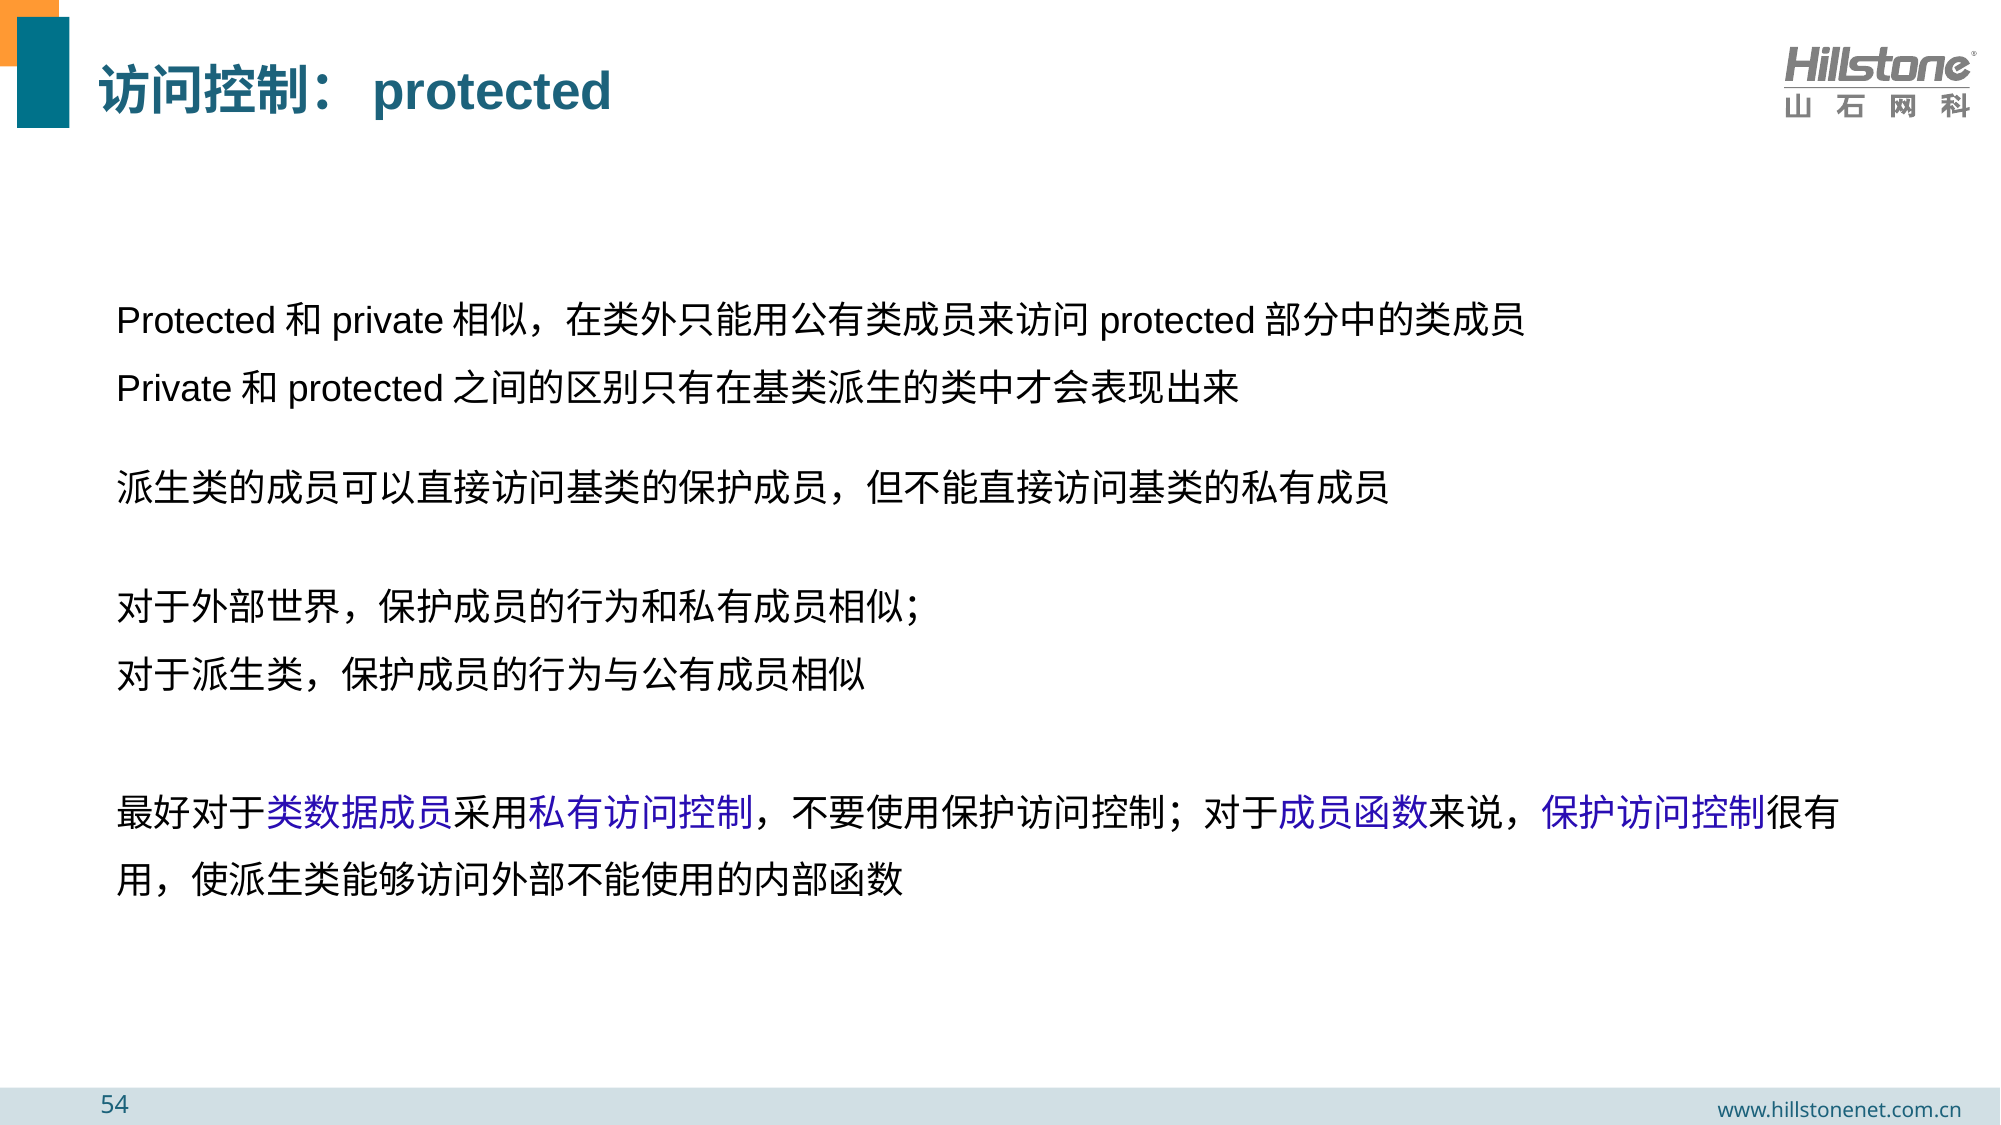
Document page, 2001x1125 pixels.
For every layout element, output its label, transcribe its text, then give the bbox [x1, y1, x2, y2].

title 访问控制：protected [82, 48, 1692, 128]
text_box Protected和private相似，在类外只能用公有类成员来访问protected部分中的类成员 Private和protected之间的区别只有在基类派生的类中才会表现出来 [101, 266, 1550, 416]
text_box 最好对于类数据成员采用私有访问控制，不要使用保护访问控制；对于成员函数来说，保护访问控制很有用，使派生类能够访问外部不能使用的内部函数 [101, 759, 1862, 909]
text_box 对于外部世界，保护成员的行为和私有成员相似； 对于派生类，保护成员的行为与公有成员相似 [101, 553, 1385, 704]
text_box 派生类的成员可以直接访问基类的保护成员，但不能直接访问基类的私有成员 [101, 434, 1470, 517]
slide_number 54 [49, 1087, 180, 1125]
